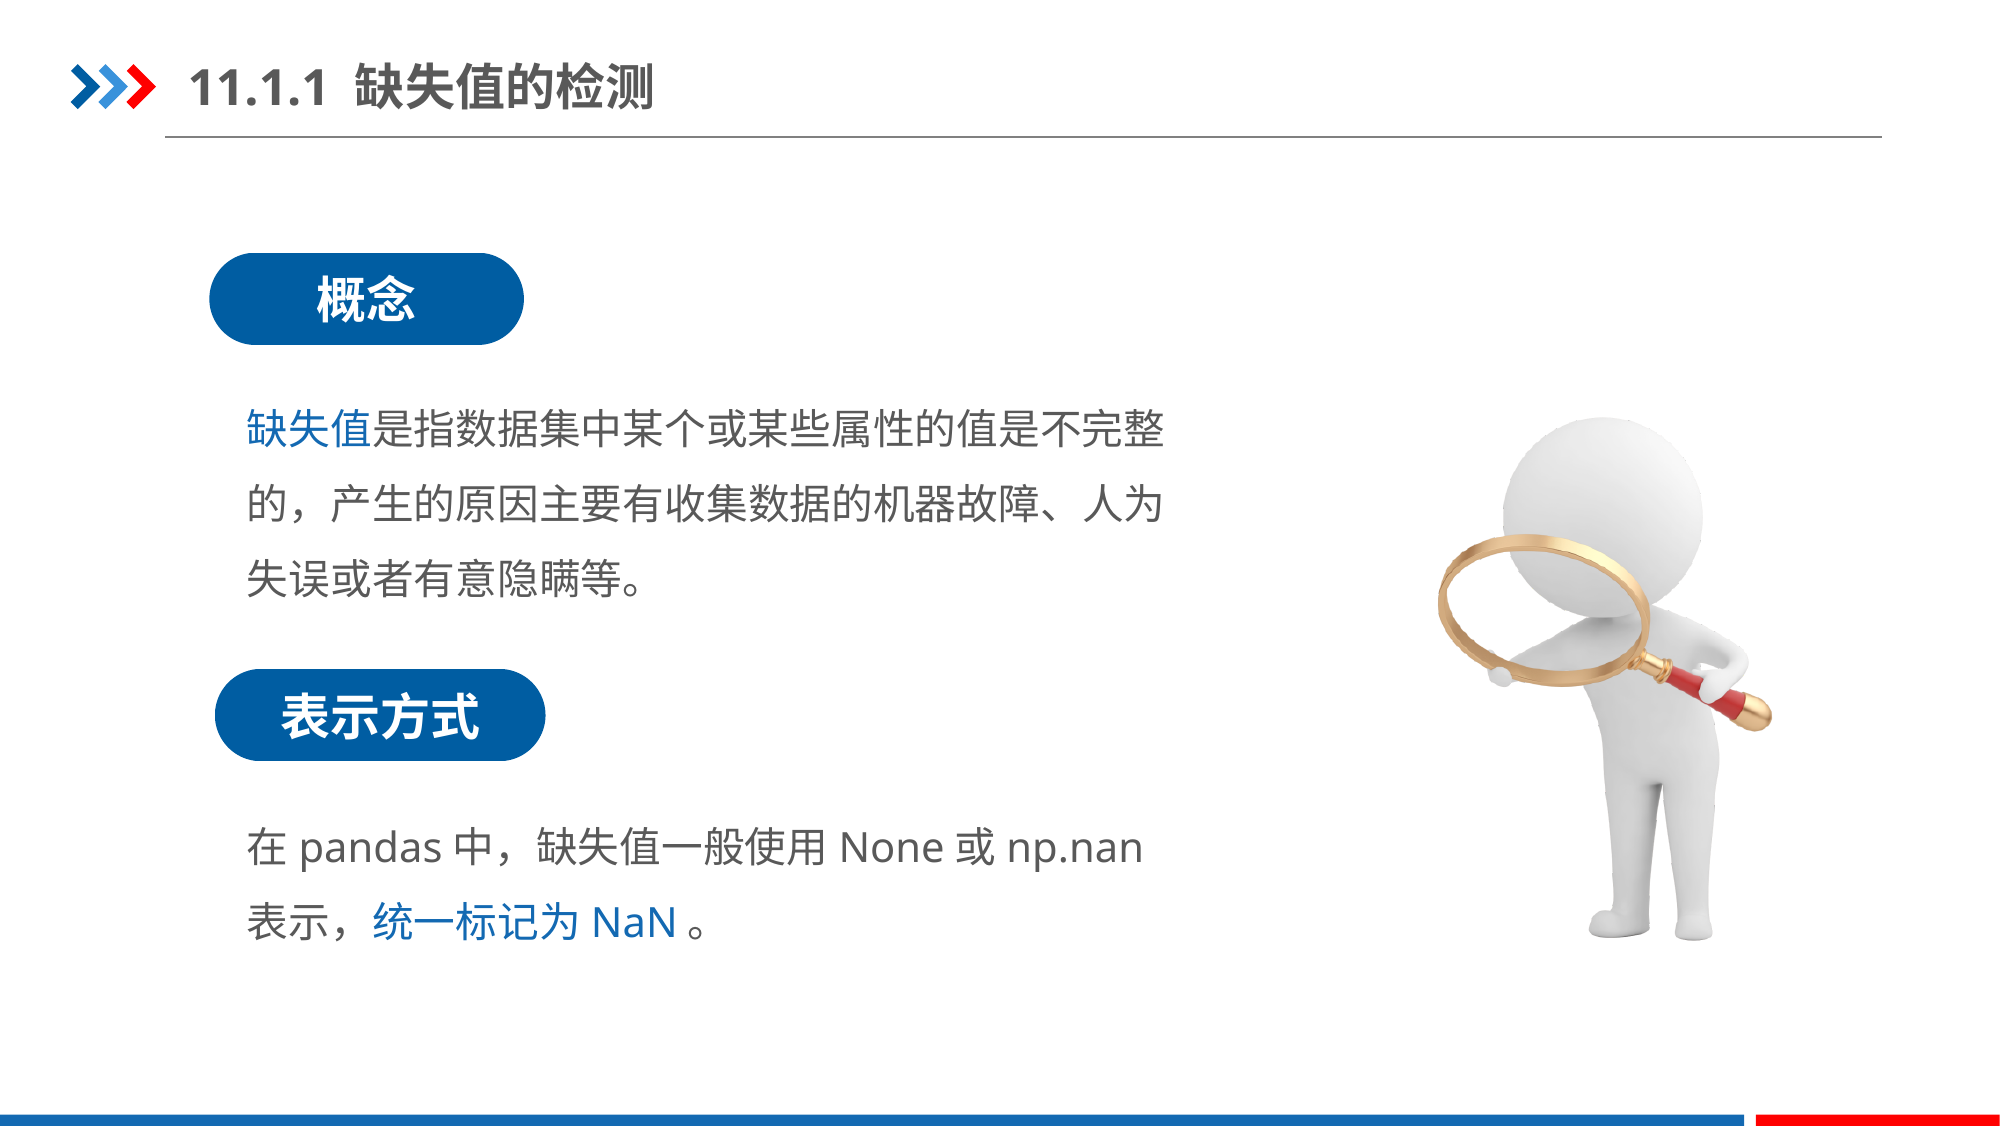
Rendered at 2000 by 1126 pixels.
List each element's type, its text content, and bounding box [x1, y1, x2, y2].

text_box 概念 [207, 250, 527, 348]
text_box 在pandas中，缺失值一般使用None或np.nan表示，统一标记为NaN。 [232, 788, 1189, 954]
picture [1365, 370, 1816, 1003]
text_box 11.1.1 缺失值的检测 [187, 43, 870, 127]
text_box 缺失值是指数据集中某个或某些属性的值是不完整的，产生的原因主要有收集数据的机器故障、人为失误或者有意隐瞒等。 [232, 370, 1189, 611]
text_box 表示方式 [212, 666, 548, 764]
